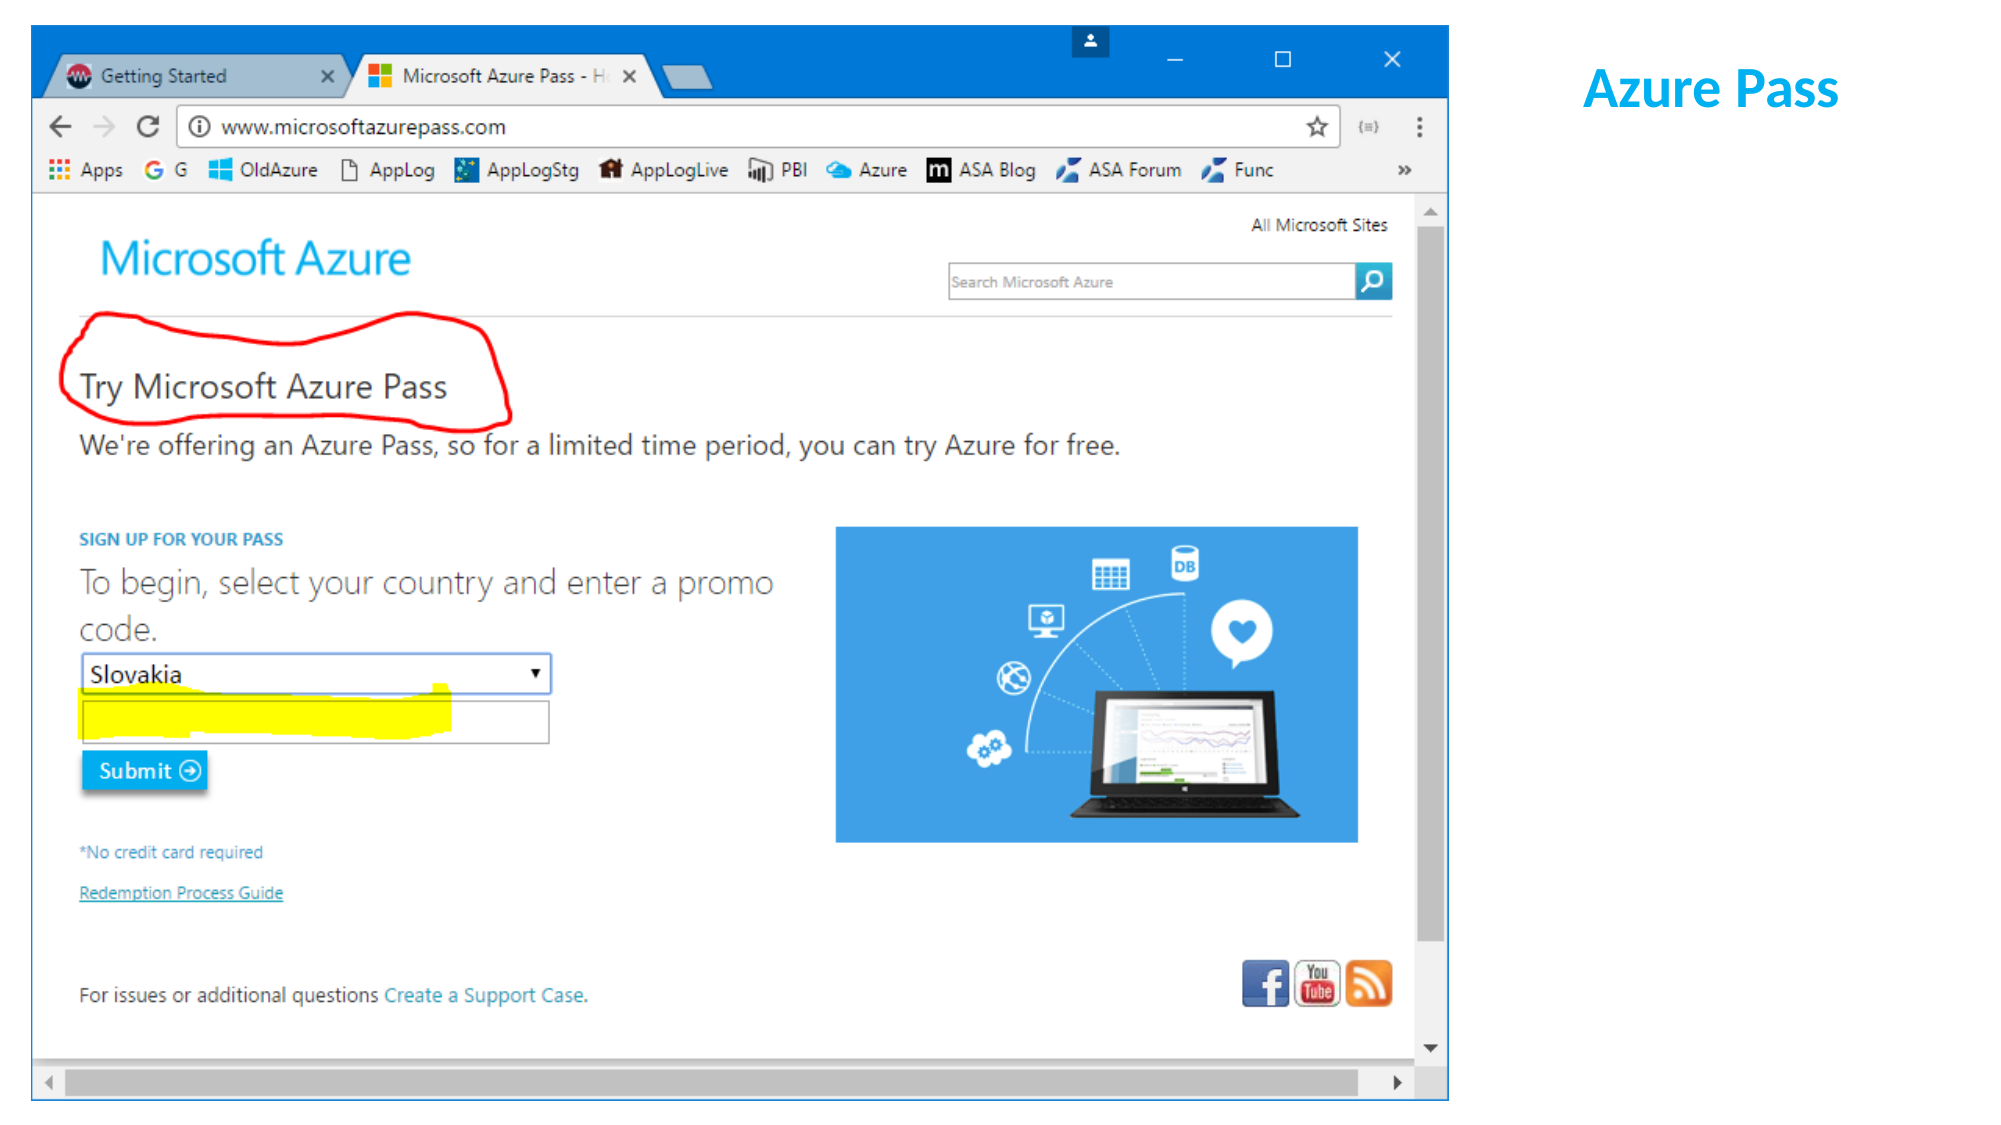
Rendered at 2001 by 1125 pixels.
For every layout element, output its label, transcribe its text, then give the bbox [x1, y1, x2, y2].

picture [31, 25, 1449, 1101]
text_box Azure Pass [1568, 41, 1856, 127]
